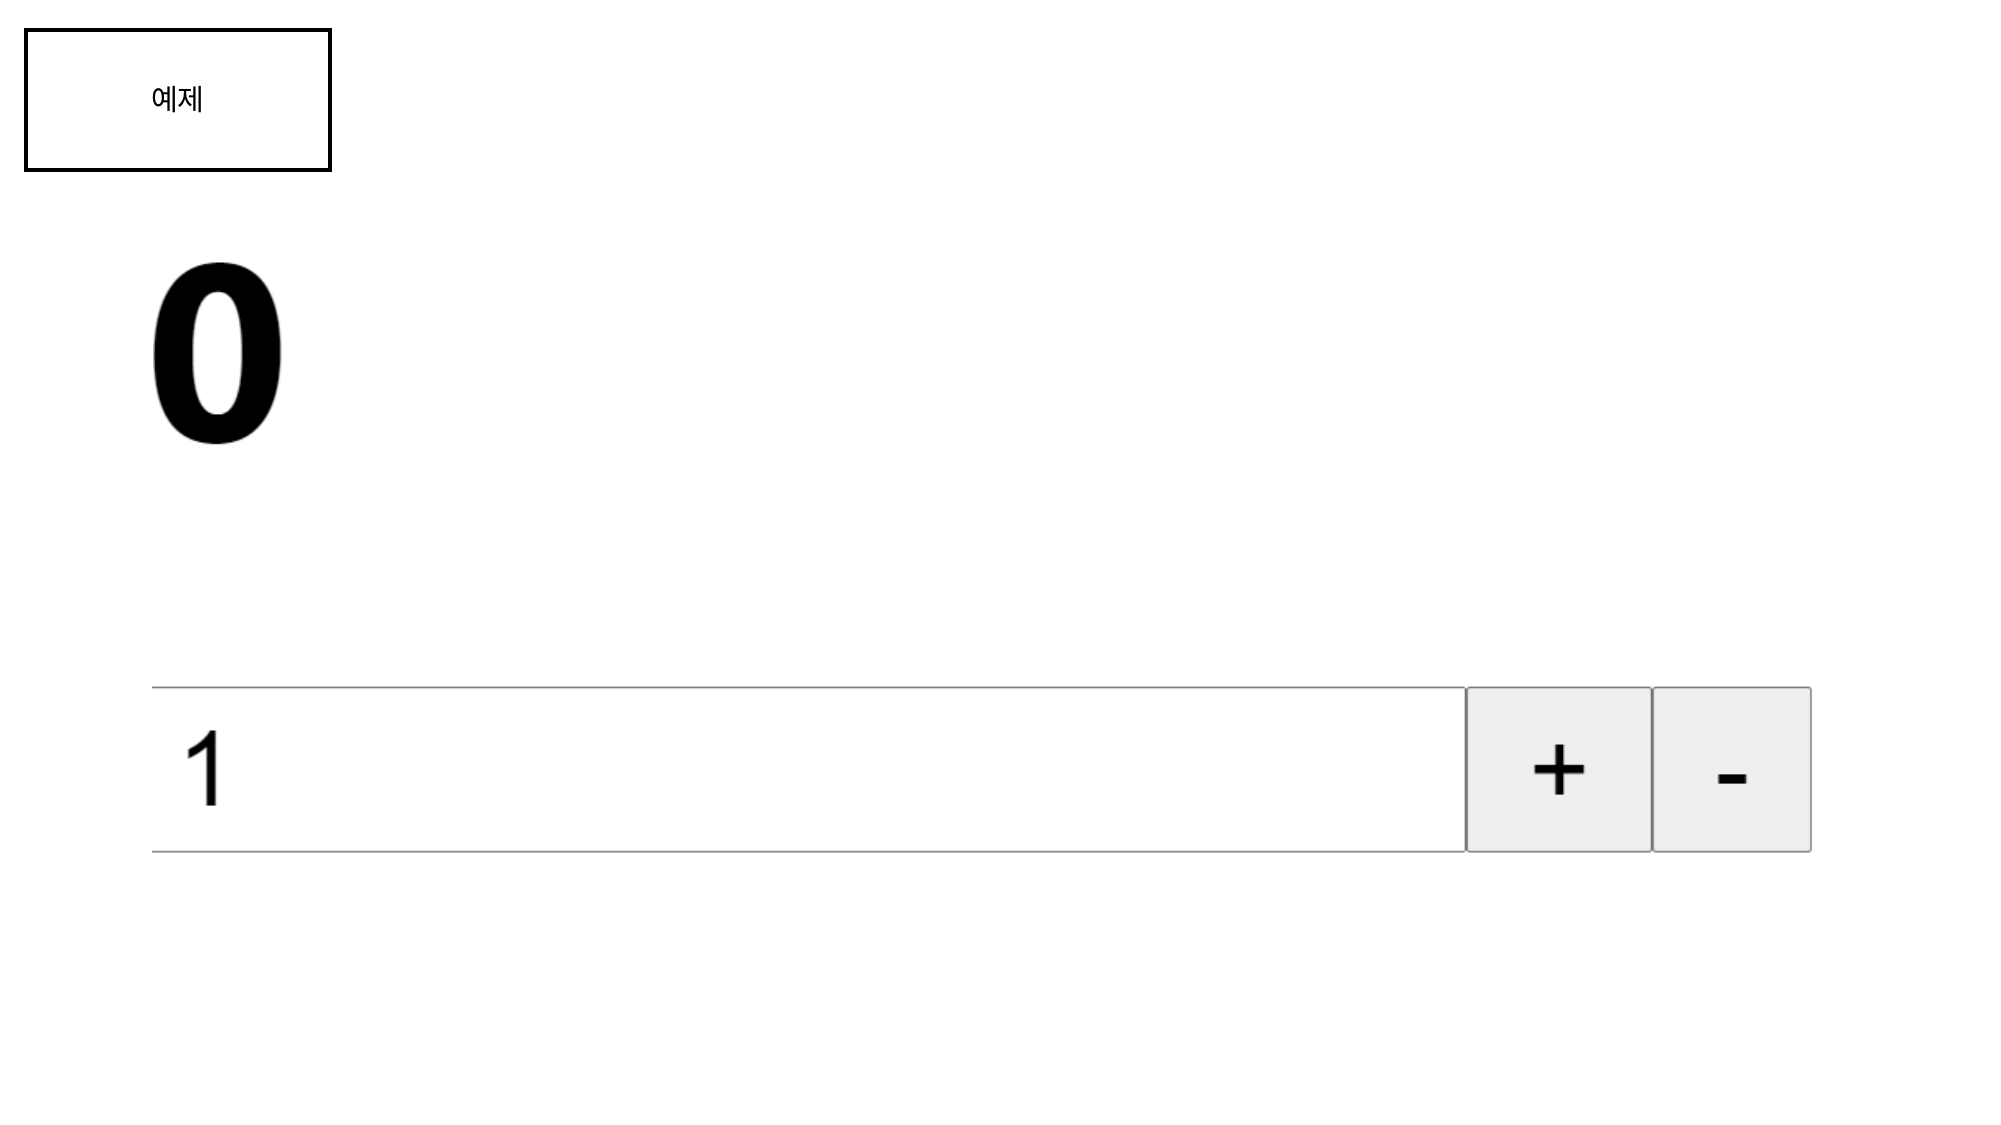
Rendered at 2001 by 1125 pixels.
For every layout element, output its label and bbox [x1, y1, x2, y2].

picture [152, 244, 1848, 881]
text_box [26, 29, 330, 171]
